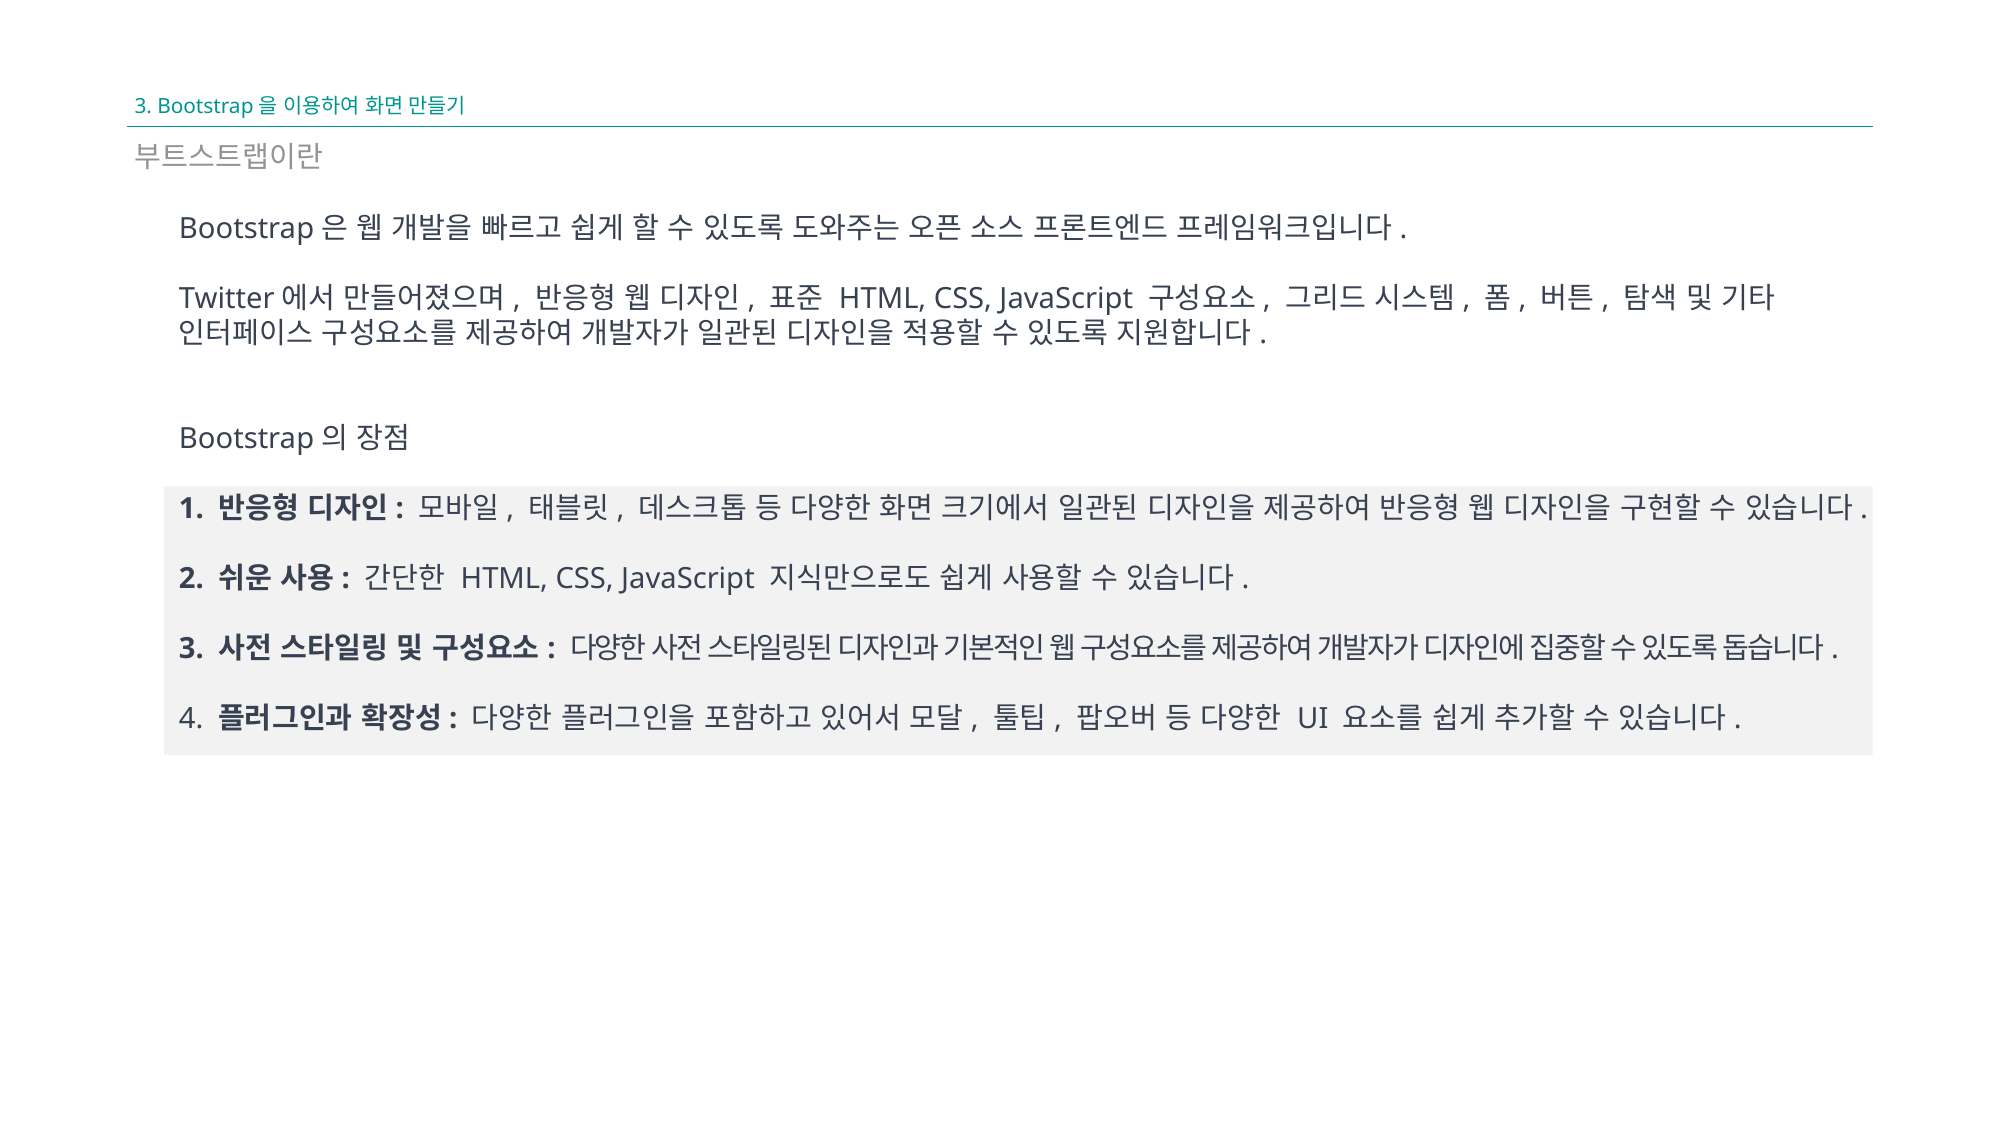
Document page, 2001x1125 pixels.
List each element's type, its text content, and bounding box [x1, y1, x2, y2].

text_box Bootstrap은 웹 개발을 빠르고 쉽게 할 수 있도록 도와주는 오픈 소스 프론트엔드 프레임워크입니다. Twitter에서 만들어졌으며, 반응형 웹 디자인, 표준 HTML, CSS, JavaScript 구성요소, 그리드 시스템, 폼, 버튼, 탐색 및 기타 인터페이스 구성요소를 제공하여 개발자가 일관된 디자인을 적용할 수 있도록 지원합니다. Bootstrap의 장점 1. 반응형 디자인: 모바일, 태블릿, 데스크톱 등 다양한 화면 크기에서 일관된 디자인을 제공하여 반응형 웹 디자인을 구현할 수 있습니다. 2. 쉬운 사용: 간단한 HTML, CSS, JavaScript 지식만으로도 쉽게 사용할 수 있습니다. 3. 사전 스타일링 및 구성요소: 다양한 사전 스타일링된 디자인과 기본적인 웹 구성요소를 제공하여 개발자가 디자인에 집중할 수 있도록 돕습니다. 4. 플러그인과 확장성: 다양한 플러그인을 포함하고 있어서 모달, 툴팁, 팝오버 등 다양한 UI 요소를 쉽게 추가할 수 있습니다. [164, 202, 1892, 742]
list 3. Bootstrap을 이용하여 화면 만들기 [119, 88, 1191, 124]
text_box [163, 485, 1874, 756]
list 부트스트랩이란 [119, 134, 1191, 184]
